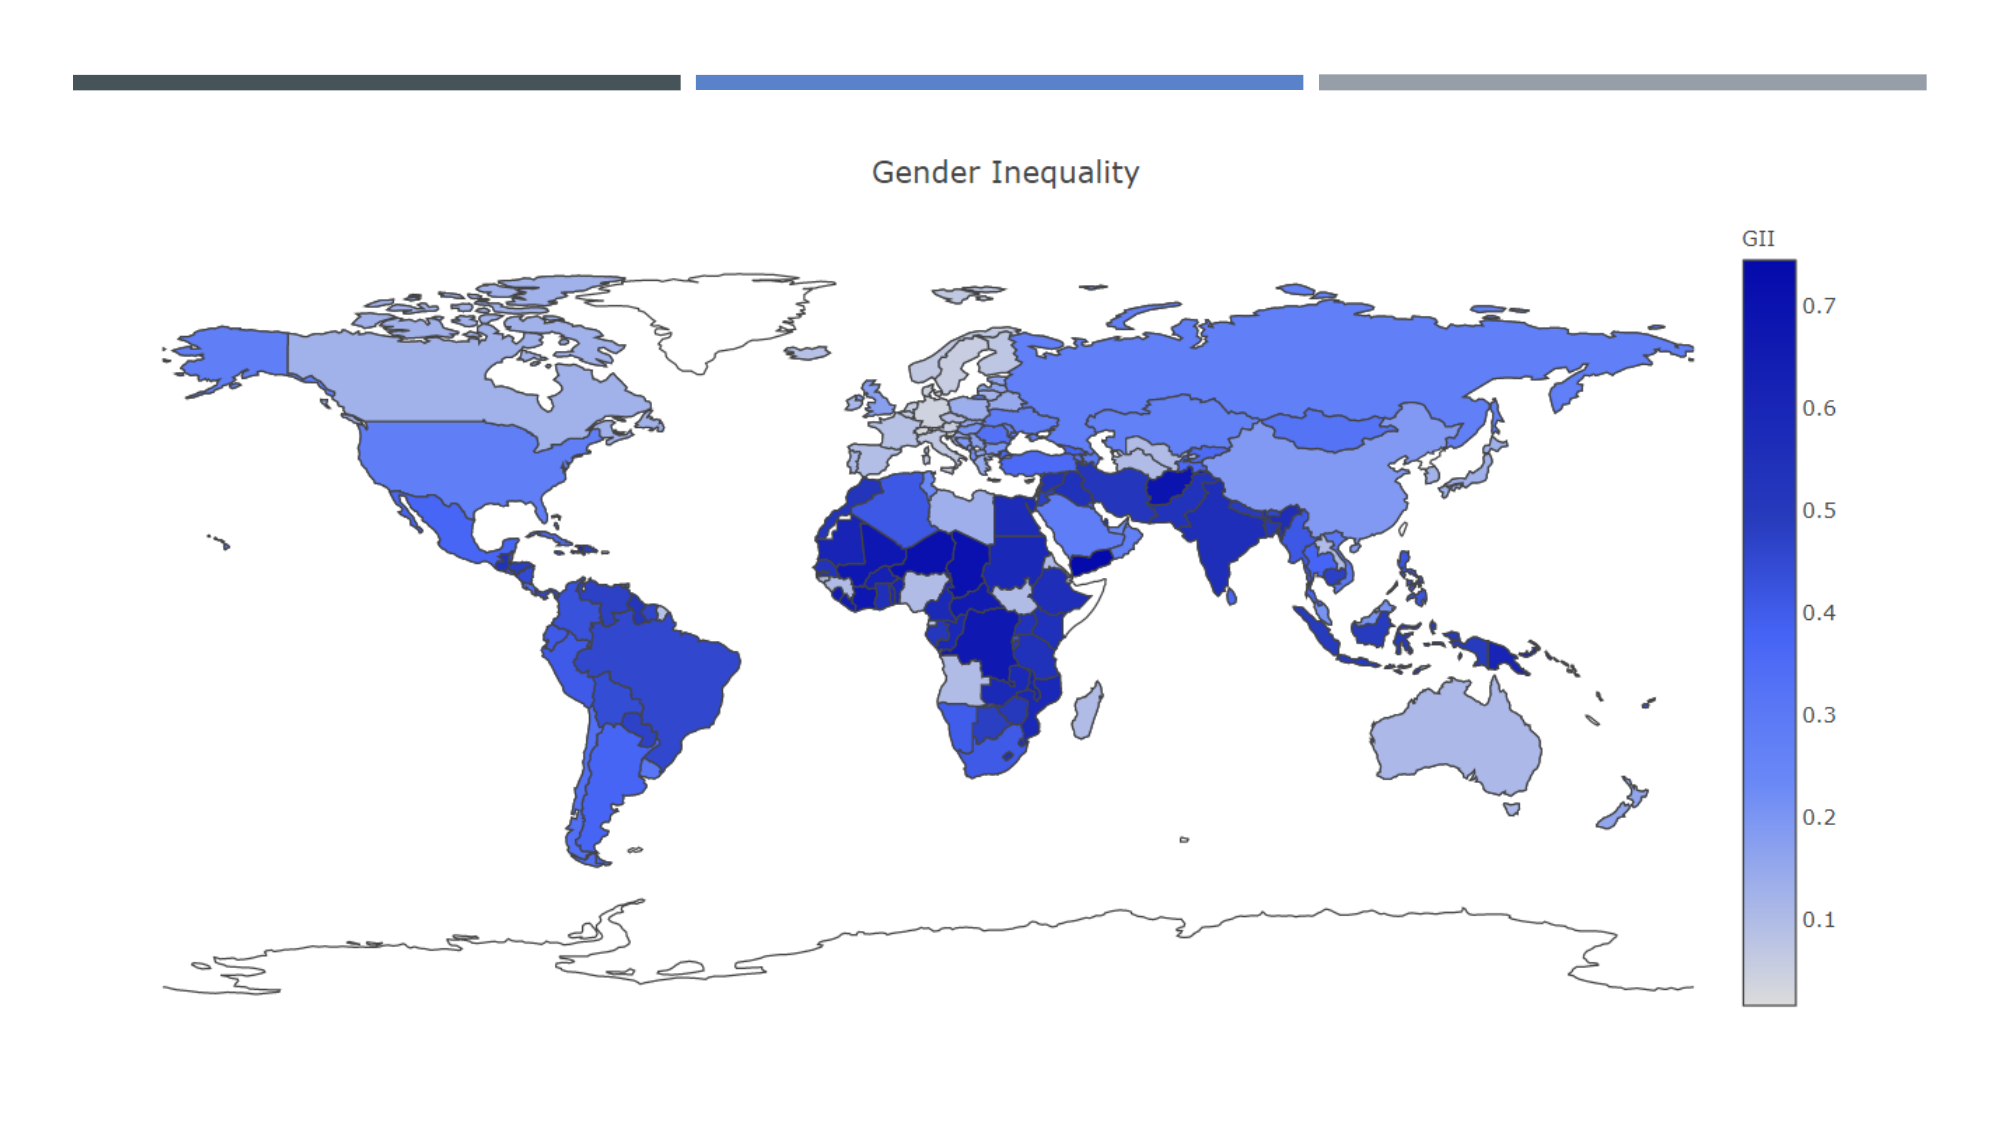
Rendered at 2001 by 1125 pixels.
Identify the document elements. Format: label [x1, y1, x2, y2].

picture [138, 143, 1862, 1066]
